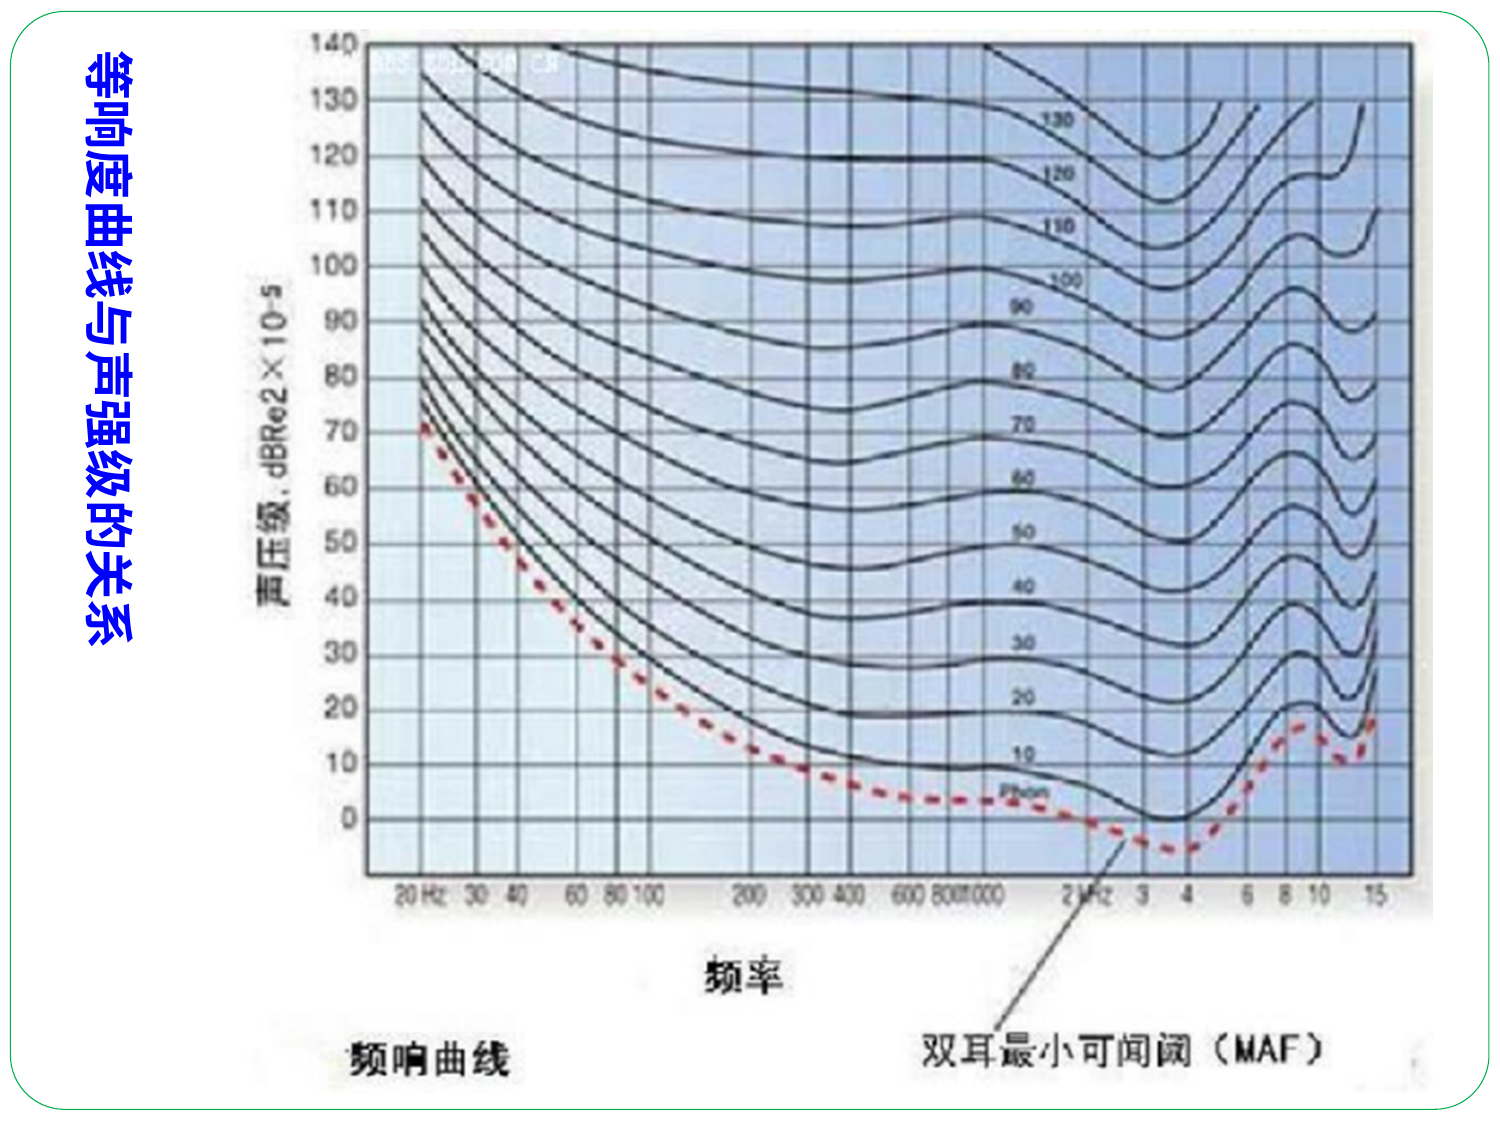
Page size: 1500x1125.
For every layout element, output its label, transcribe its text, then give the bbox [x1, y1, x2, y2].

text_box 等响度曲线与声强级的关系 [64, 42, 156, 655]
picture [237, 29, 1433, 1093]
